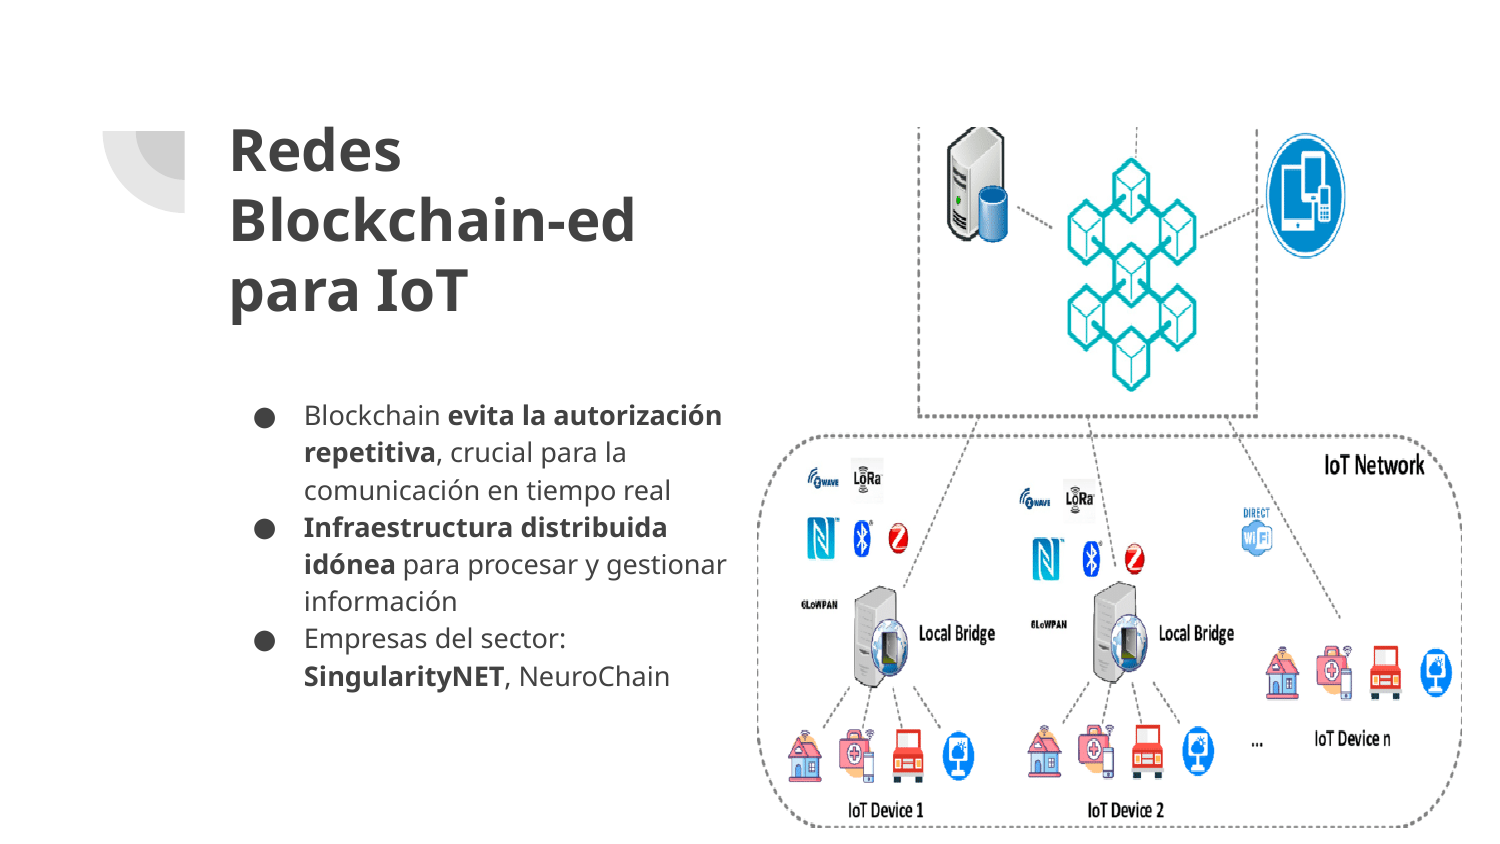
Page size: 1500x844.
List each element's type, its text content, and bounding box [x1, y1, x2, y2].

list Blockchain evita la autorización repetitiva, crucial para la comunicación en tiempo real Infraestructura distribuida idónea para procesar y gestionar información Empresas del sector: SingularityNET, NeuroChain [213, 378, 751, 744]
title Redes Blockchain-ed para IoT [213, 98, 758, 359]
picture [756, 127, 1462, 828]
